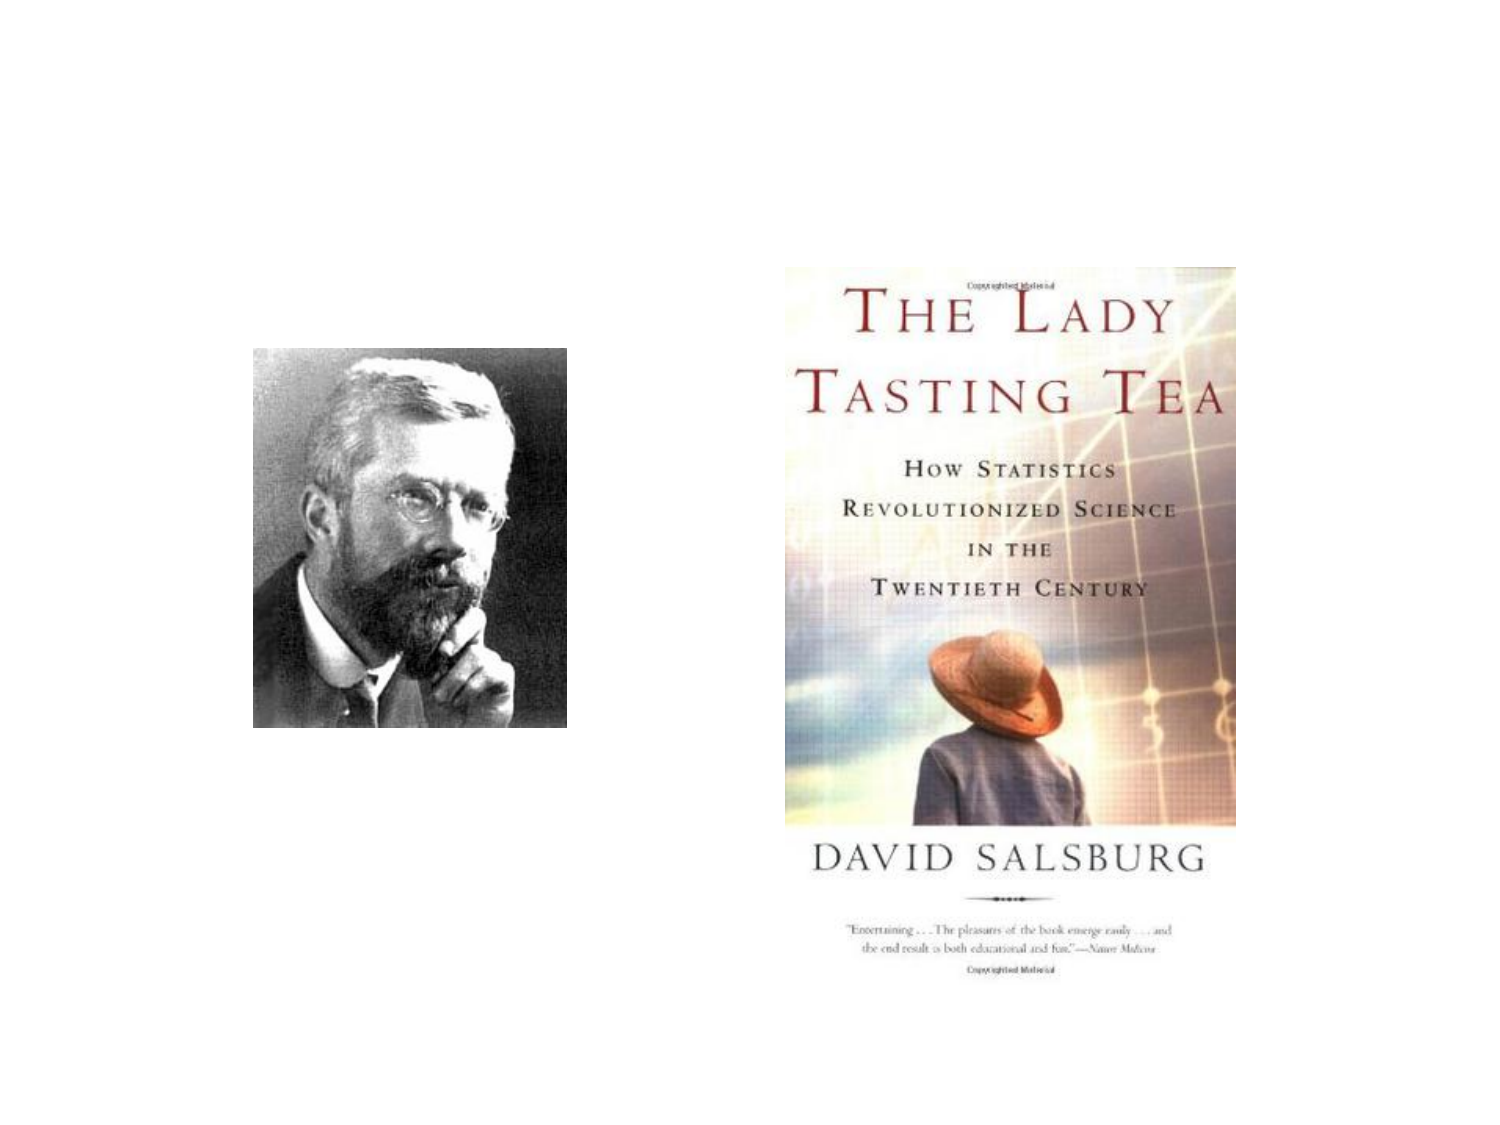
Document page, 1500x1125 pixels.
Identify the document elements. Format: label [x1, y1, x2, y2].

picture [253, 347, 567, 729]
picture [785, 266, 1236, 990]
